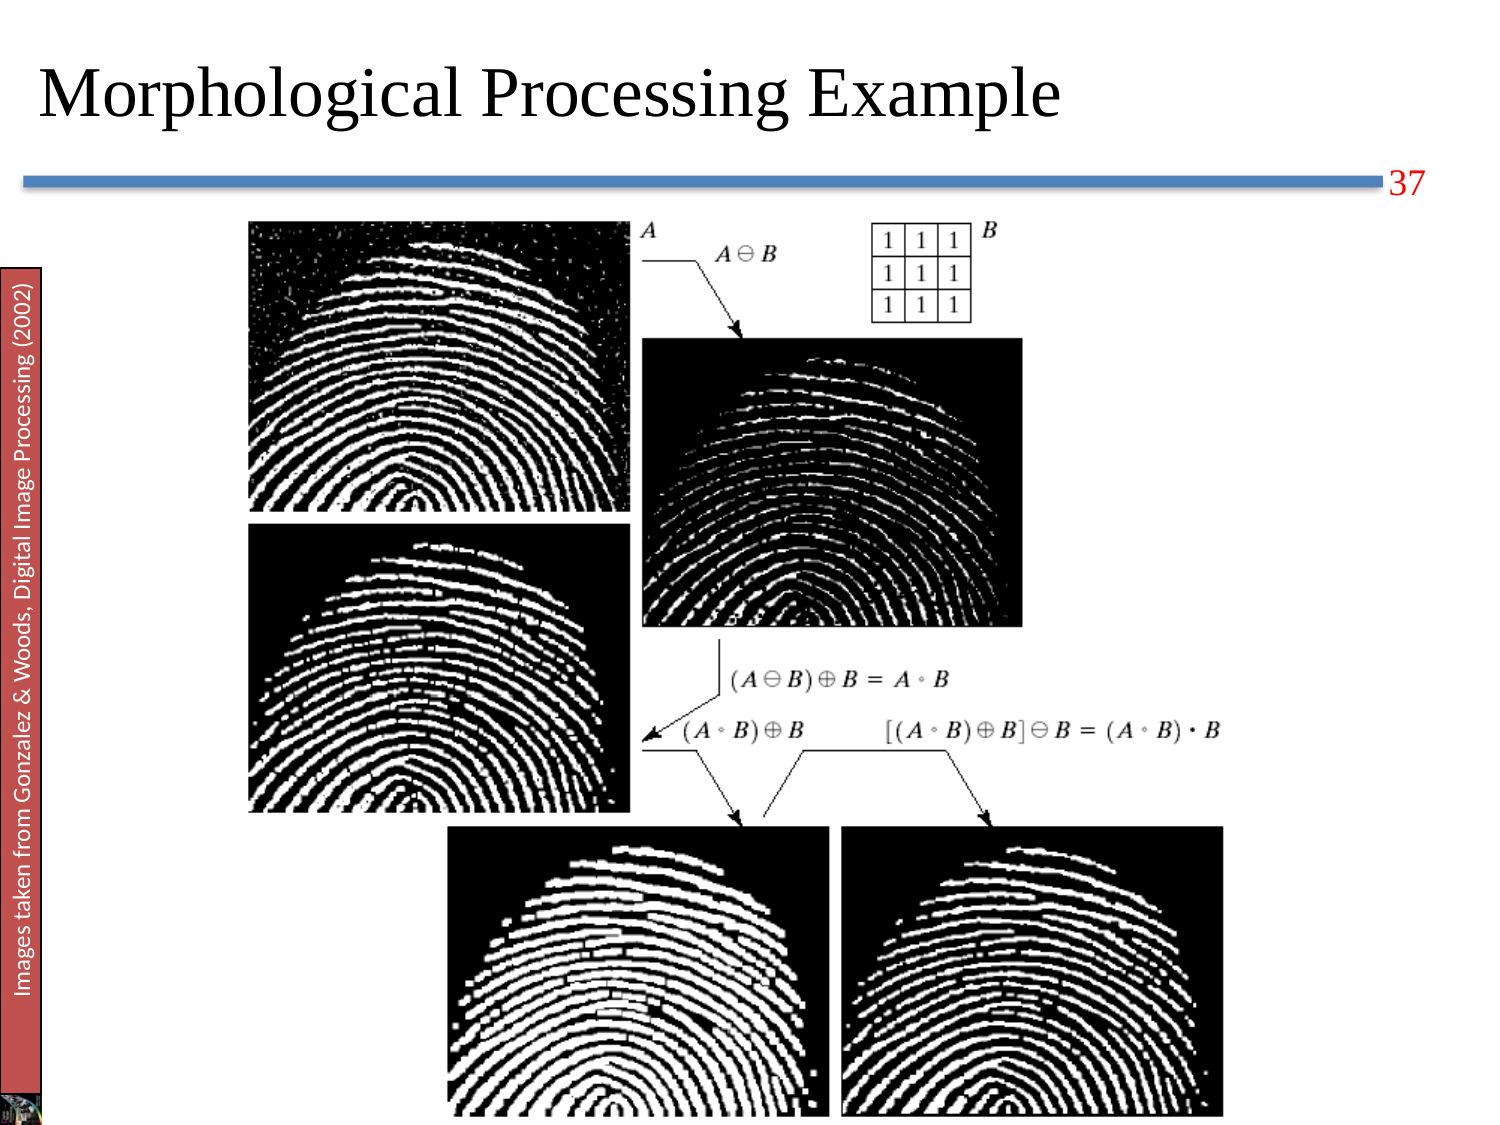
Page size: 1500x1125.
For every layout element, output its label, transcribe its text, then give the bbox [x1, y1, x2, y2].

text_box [0, 267, 43, 1125]
title Morphological Processing Example [23, 11, 1254, 164]
picture [241, 214, 1238, 1125]
